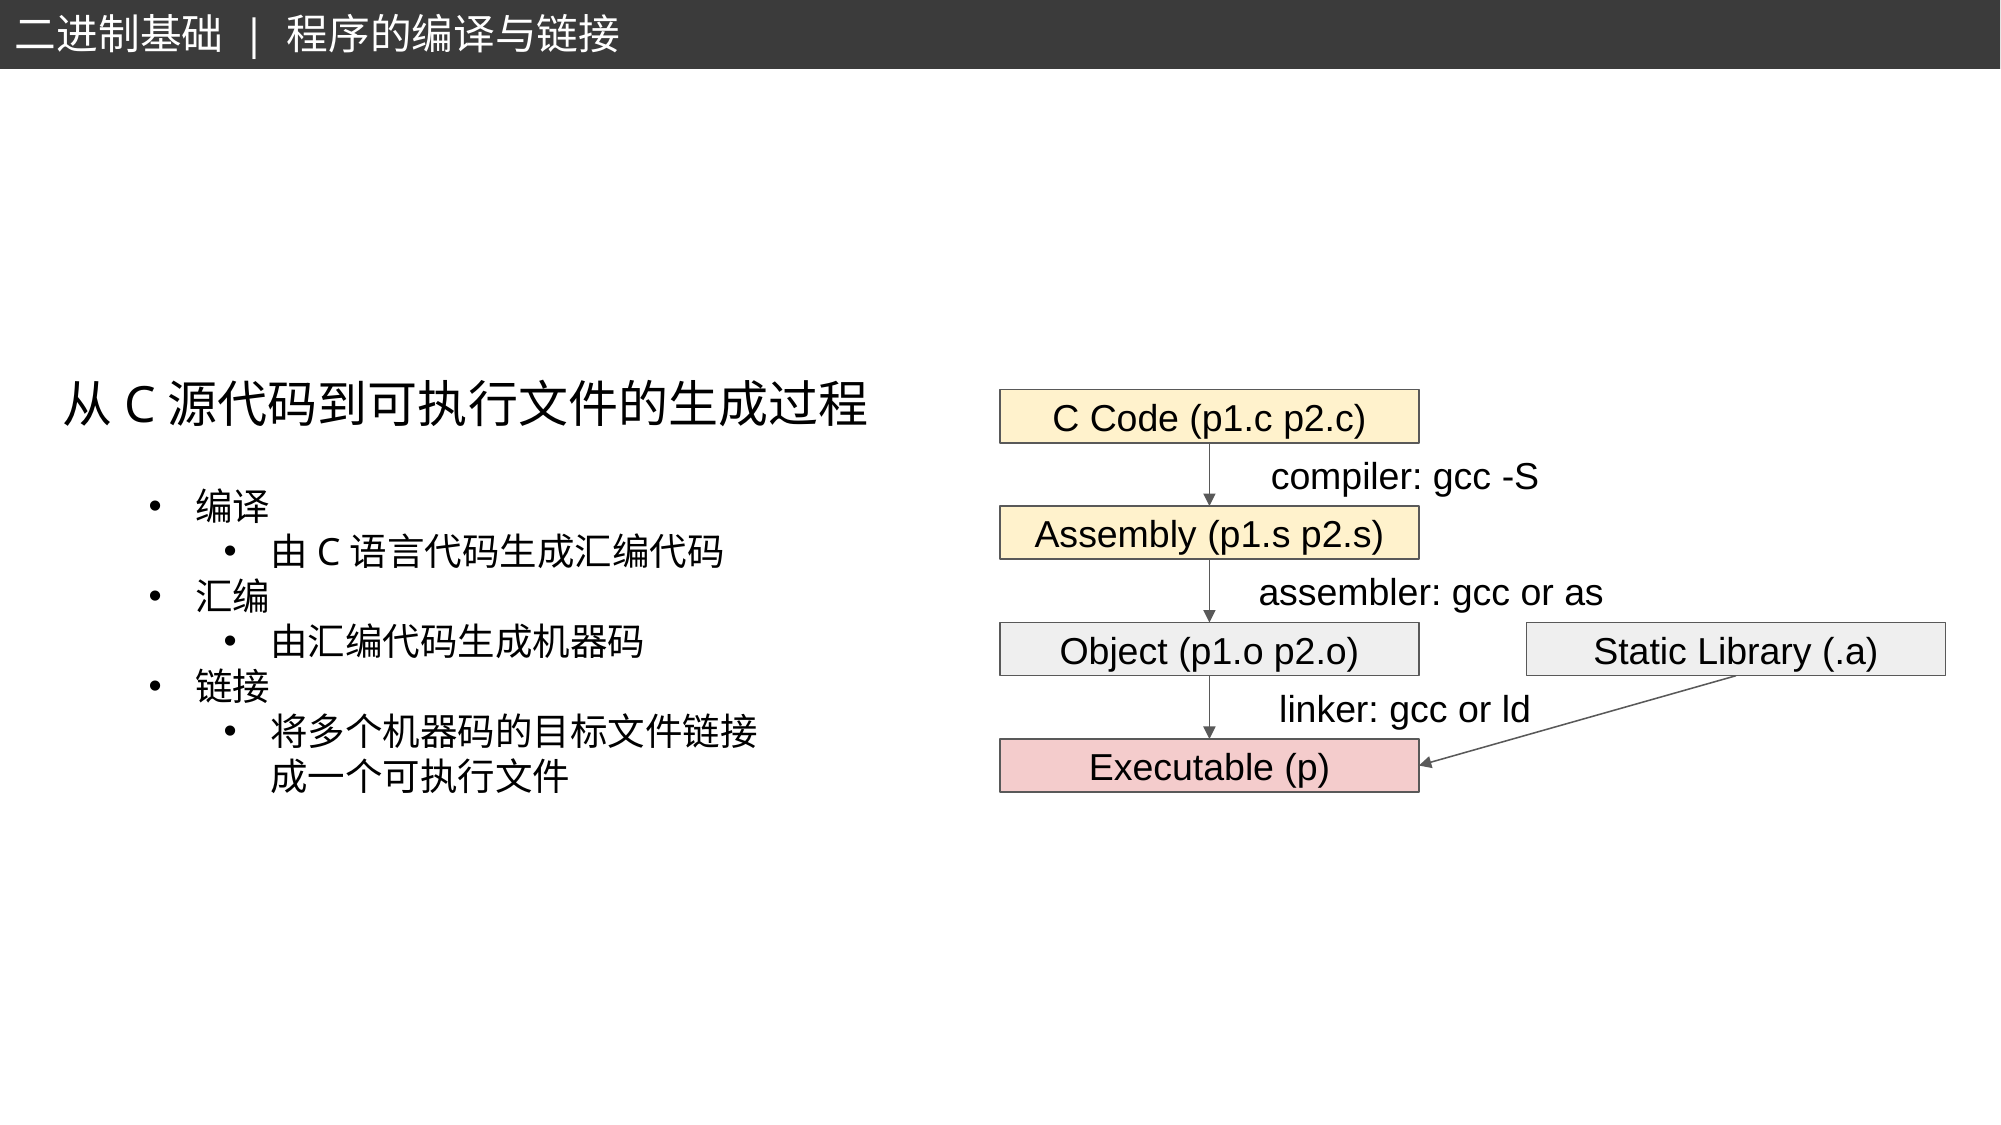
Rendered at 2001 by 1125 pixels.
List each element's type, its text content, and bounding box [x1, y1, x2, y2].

text_box compiler: gcc -S [1195, 447, 1206, 501]
text_box C Code (p1.c p2.c) [999, 389, 1419, 443]
text_box Static Library (.a) [1526, 622, 1946, 676]
text_box Executable (p) [999, 738, 1419, 793]
text_box linker: gcc or ld [1195, 680, 1206, 734]
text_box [1418, 675, 1737, 766]
text_box compiler: gcc -S [1212, 447, 1615, 501]
text_box 编译 由C语言代码生成汇编代码 汇编 由汇编代码生成机器码 链接 将多个机器码的目标文件链接成一个可执行文件 [133, 475, 797, 806]
text_box assembler: gcc or as [1221, 564, 1641, 618]
text_box linker: gcc or ld [1212, 680, 1413, 734]
text_box Object (p1.o p2.o) [999, 622, 1419, 676]
text_box 二进制基础 | 程序的编译与链接 [0, 0, 967, 65]
text_box 从C源代码到可执行文件的生成过程 [47, 365, 883, 441]
text_box Assembly (p1.s p2.s) [999, 505, 1419, 560]
